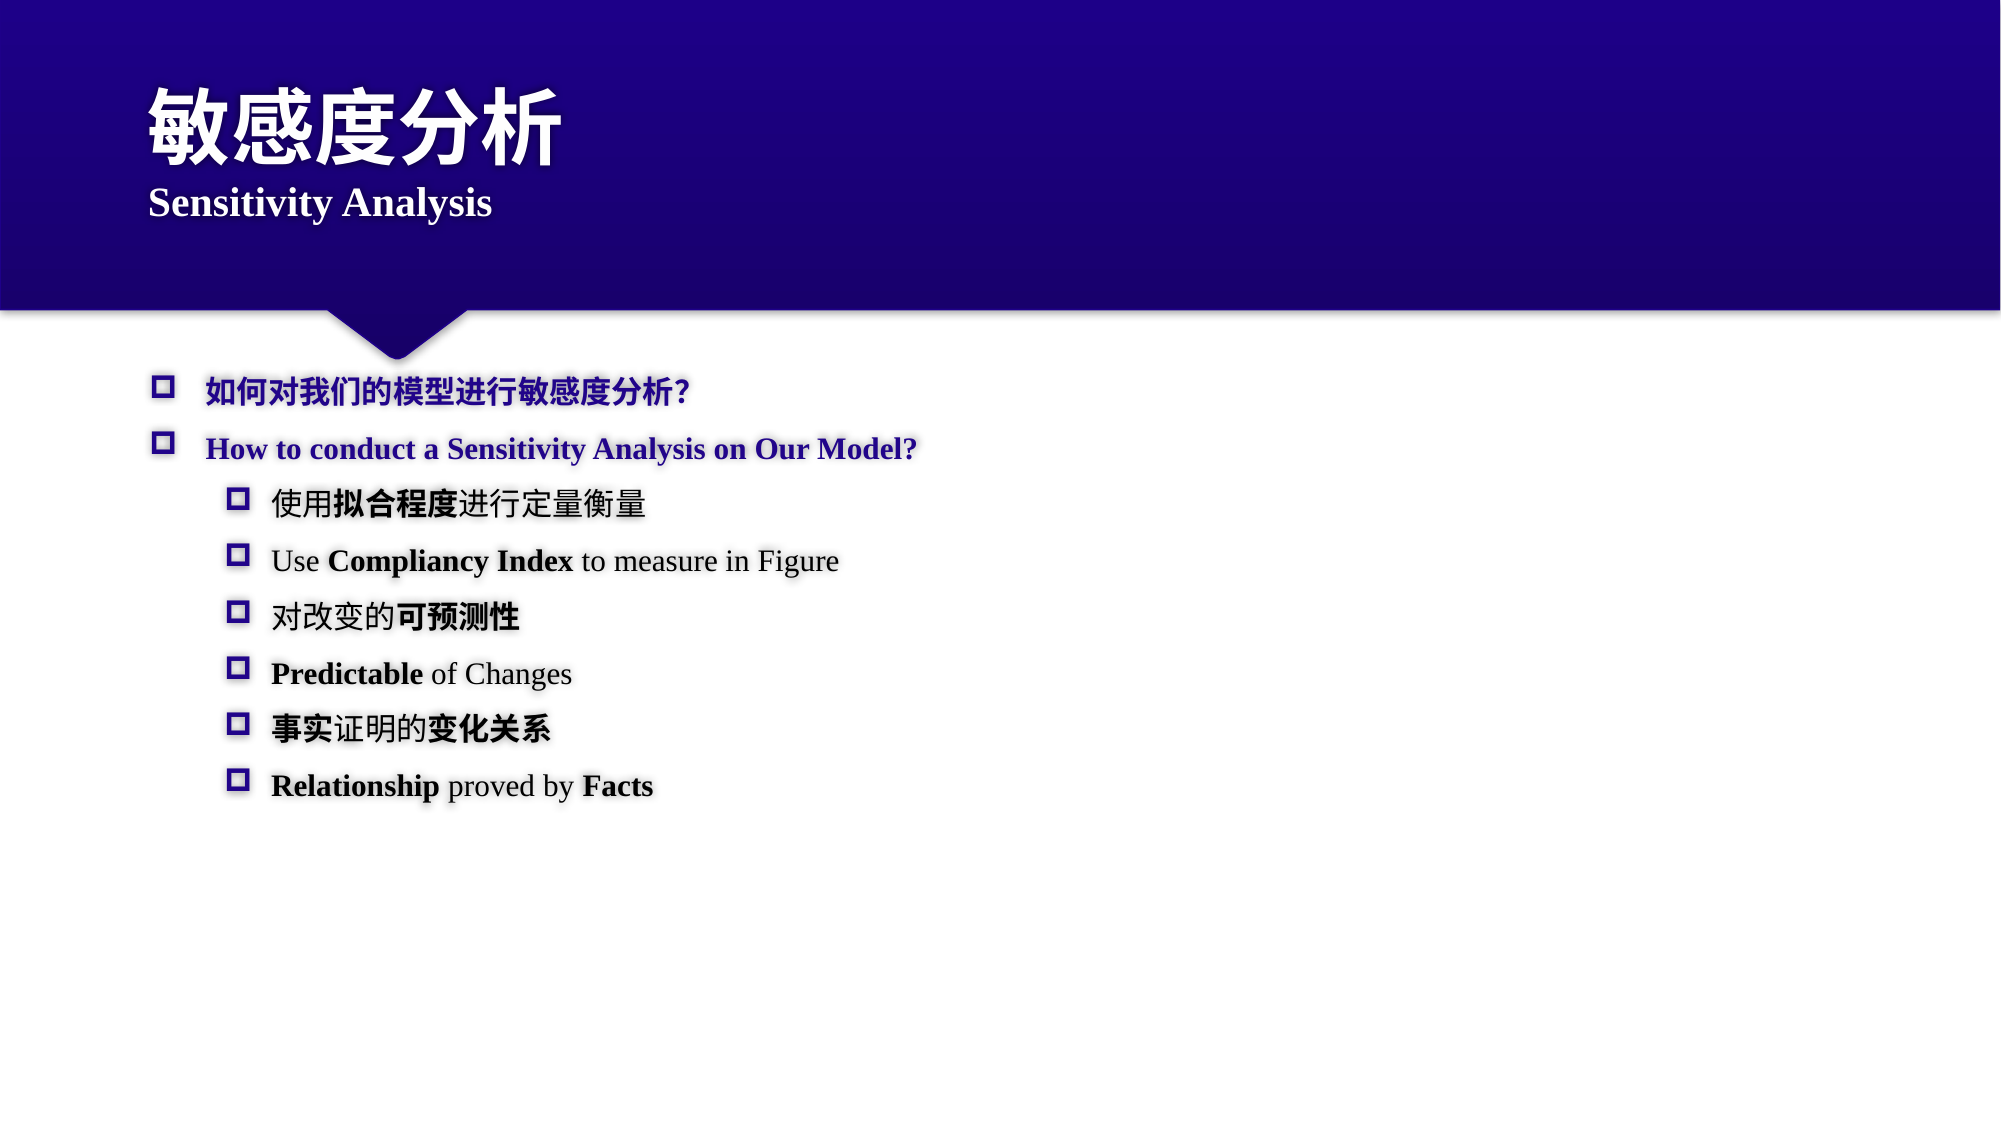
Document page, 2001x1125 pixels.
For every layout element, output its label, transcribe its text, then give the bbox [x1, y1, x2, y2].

list 如何对我们的模型进行敏感度分析？ How to conduct a Sensitivity Analysis on Our Model? 使用拟合程度进行定量衡量 Use Compliancy Index to measure in Figure 对改变的可预测性 Predictable of Changes 事实证明的变化关系 Relationship proved by Facts [134, 364, 1866, 962]
title 敏感度分析 Sensitivity Analysis [132, 73, 1868, 233]
